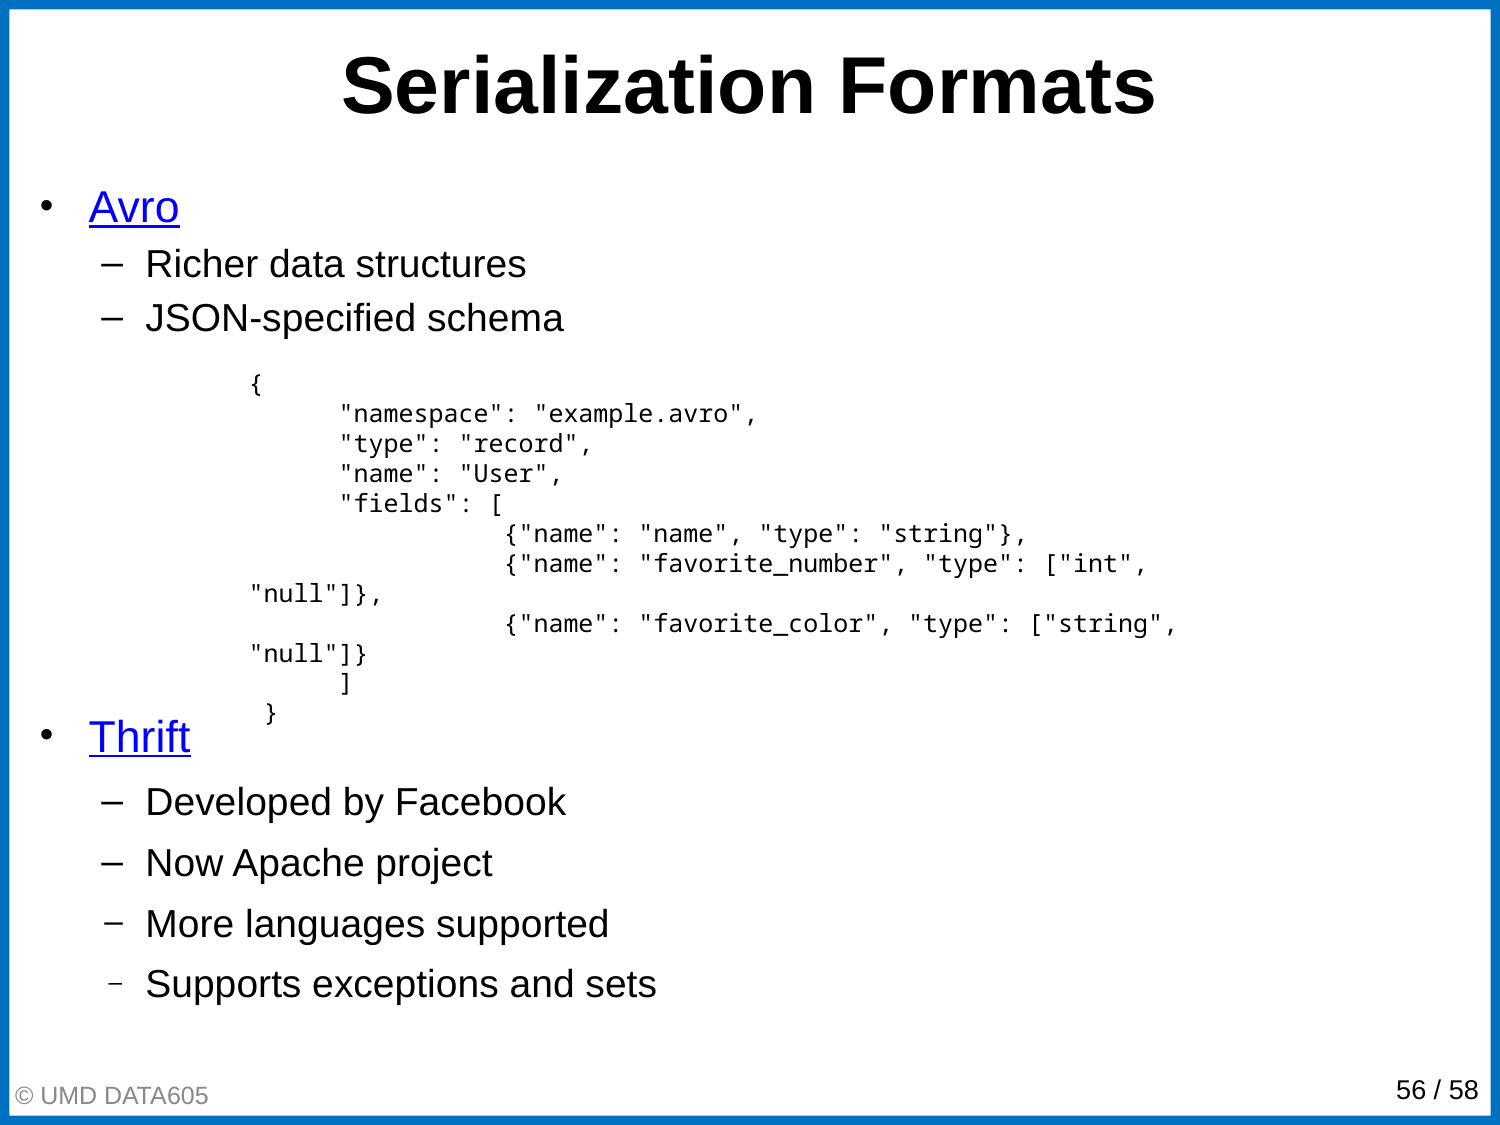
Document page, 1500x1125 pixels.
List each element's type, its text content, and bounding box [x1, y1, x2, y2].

text_box { "namespace": "example.avro", "type": "record", "name": "User", "fields": [ {"name": "name", "type": "string"}, {"name": "favorite_number", "type": ["int", "null"]}, {"name": "favorite_color", "type": ["string", "null"]} ] } [233, 360, 1309, 735]
slide_number ‹#› / 58 [1344, 1065, 1494, 1125]
title Serialization Formats [24, 24, 1475, 138]
list Avro Richer data structures JSON-specified schema Thrift Developed by Facebook Now Apache project More languages supported Supports exceptions and sets [24, 162, 1475, 1025]
footer © UMD DATA605 [0, 1065, 550, 1125]
